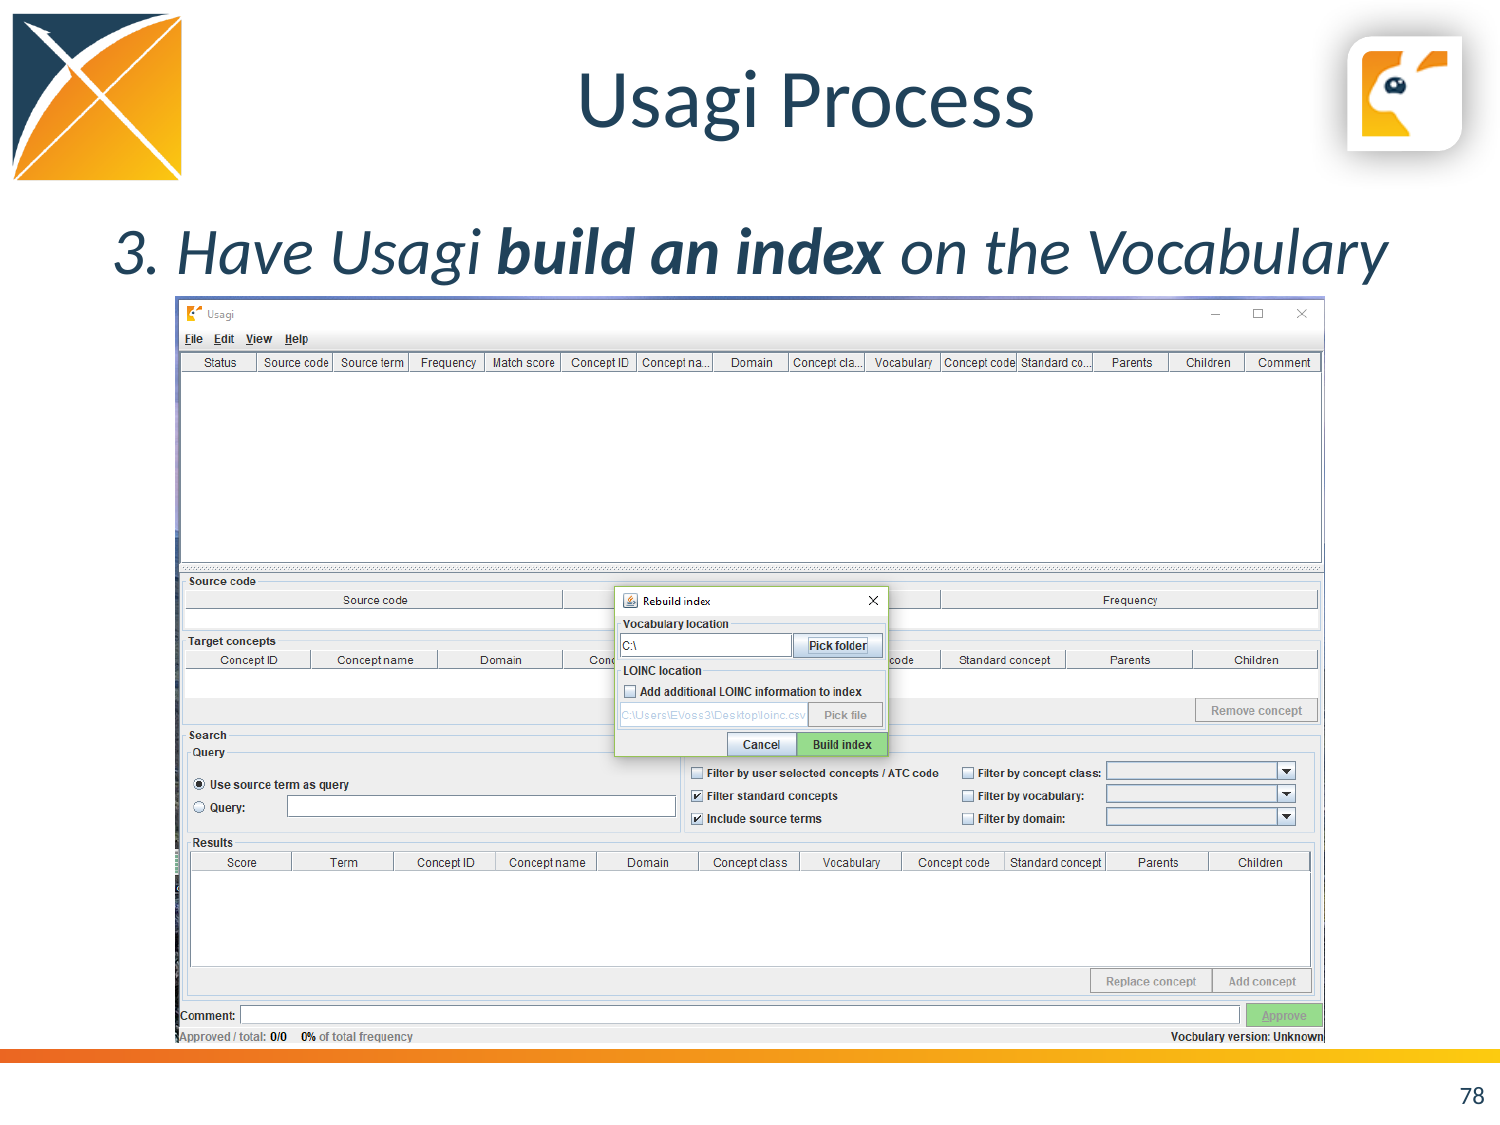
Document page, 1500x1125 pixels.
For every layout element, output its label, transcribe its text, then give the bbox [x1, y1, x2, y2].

slide_number 78 [1149, 1065, 1500, 1125]
title Usagi Process [187, 24, 1340, 163]
picture [0, 0, 206, 200]
picture [175, 296, 1325, 1043]
list 3. Have Usagi build an index on the Vocabulary [75, 200, 1425, 1005]
picture [1354, 43, 1455, 144]
